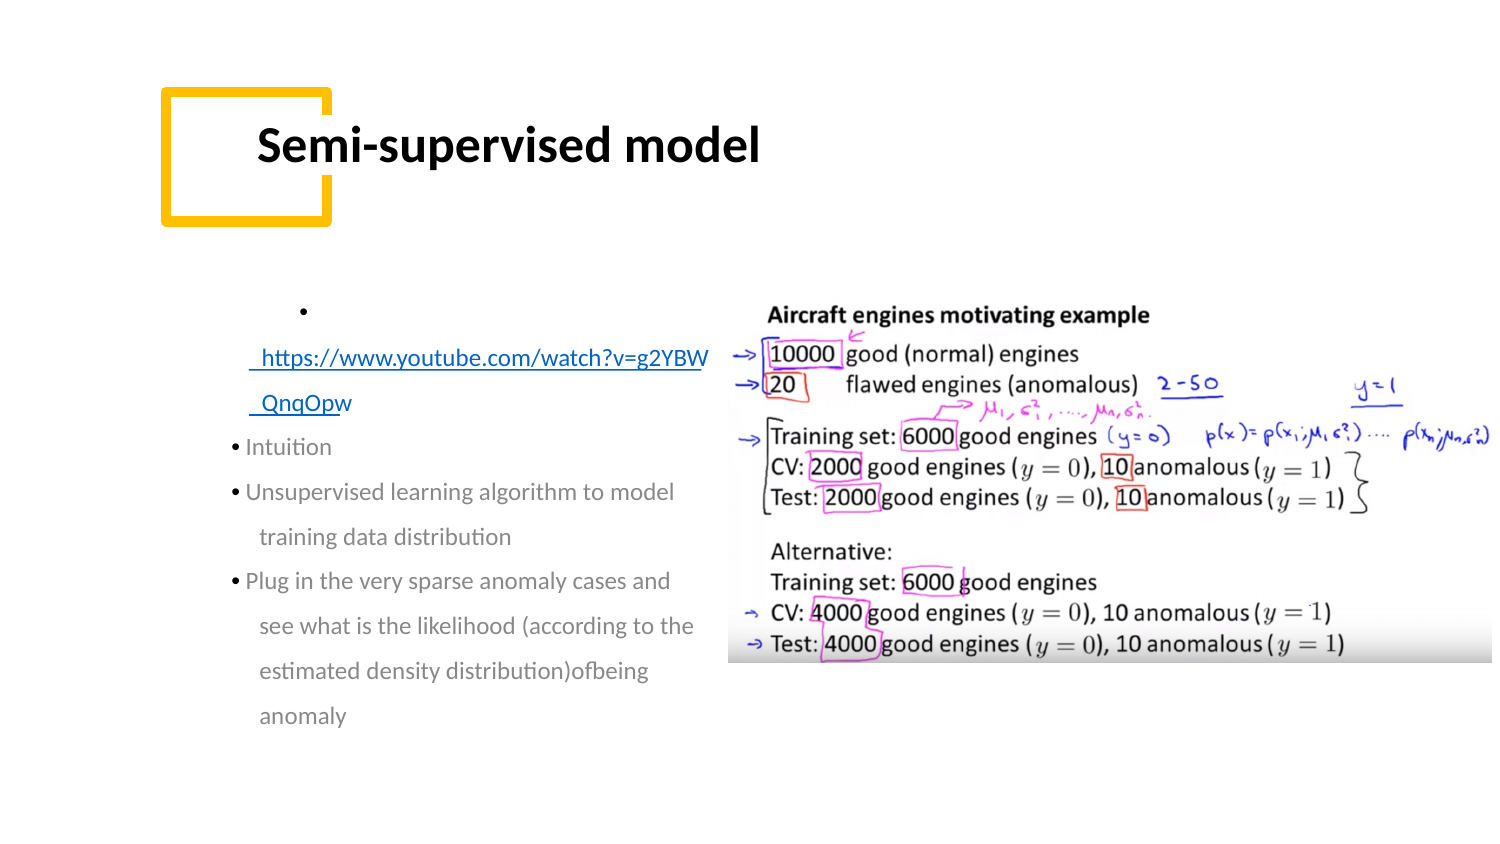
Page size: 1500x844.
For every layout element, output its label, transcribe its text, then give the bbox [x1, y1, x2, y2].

text_box Semi-supervised model [257, 120, 763, 181]
text_box https://www.youtube.com/watch?v=g2YBW QnqOpw [261, 346, 710, 424]
text_box [268, 114, 382, 120]
text_box • [299, 300, 335, 334]
picture [722, 292, 1497, 663]
text_box • Intuition • Unsupervised learning algorithm to model training data distribution • Plug in the very sparse anomaly cases and see what is the likelihood (according to the estimated density distribution)ofbeing anomaly [231, 435, 702, 737]
text_box [165, 91, 328, 222]
